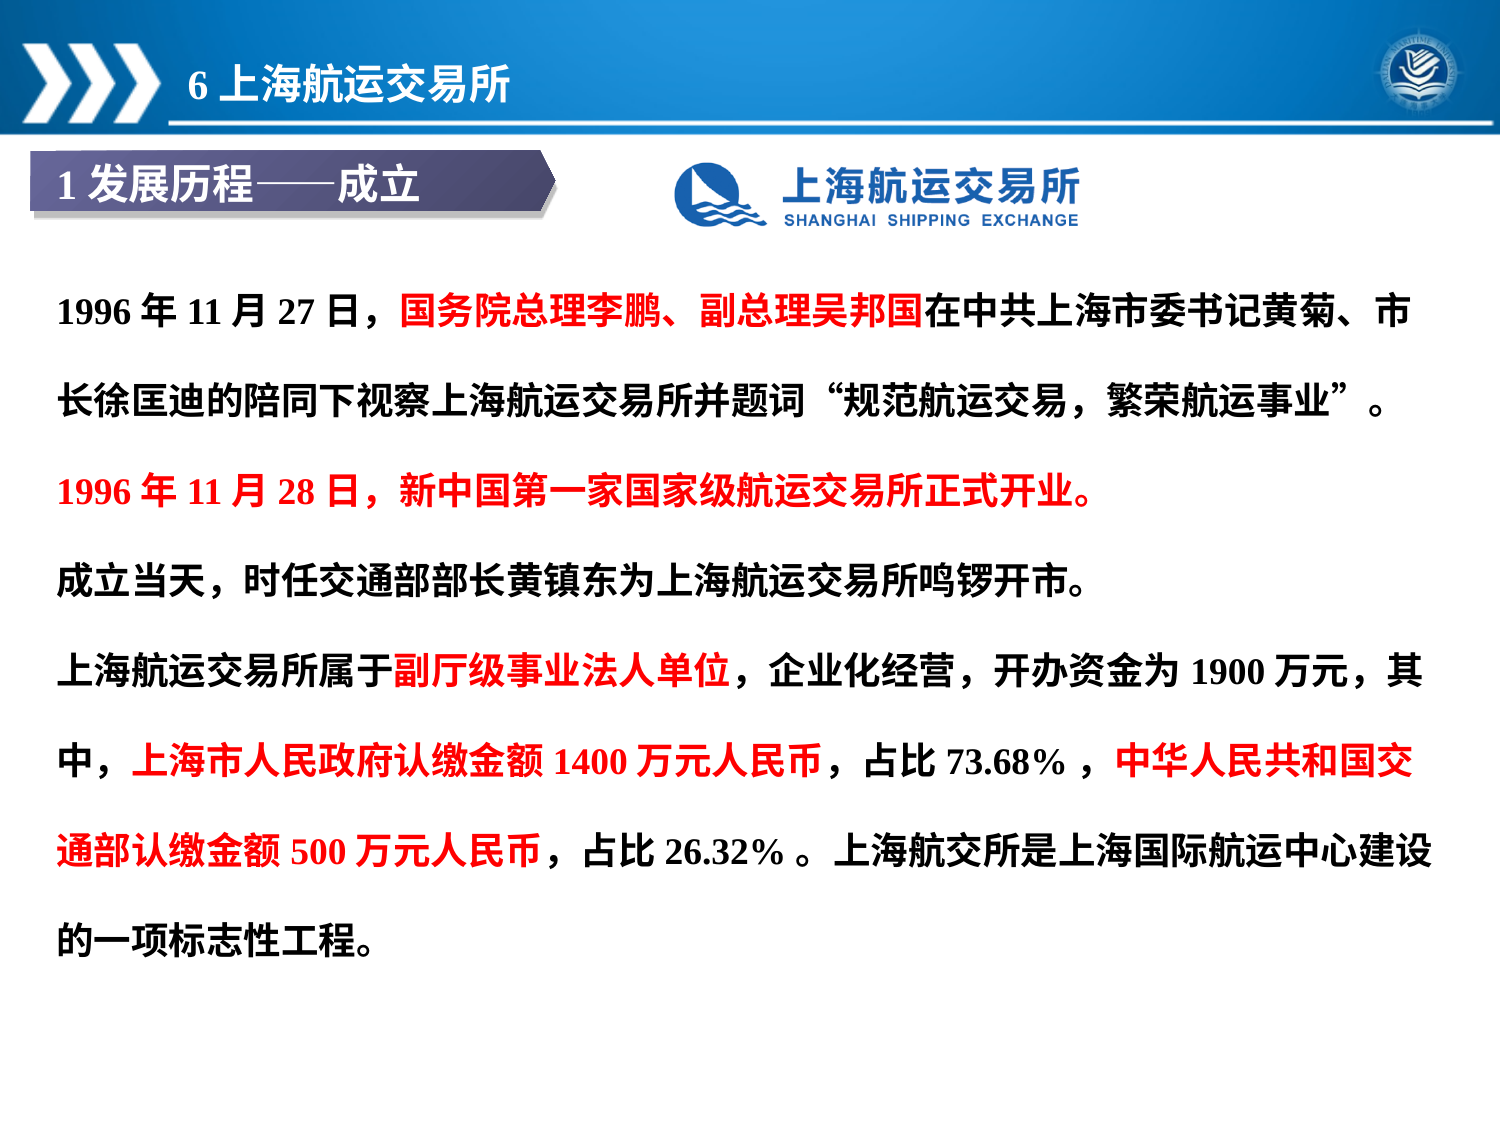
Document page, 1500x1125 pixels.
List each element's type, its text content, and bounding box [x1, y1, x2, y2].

picture [0, 0, 1500, 151]
picture [672, 160, 1087, 231]
text_box [30, 151, 41, 211]
text_box [507, 151, 556, 211]
text_box 1发展历程——成立 [41, 151, 507, 216]
text_box 1996年11月27日，国务院总理李鹏、副总理吴邦国在中共上海市委书记黄菊、市长徐匡迪的陪同下视察上海航运交易所并题词“规范航运交易，繁荣航运事业”。 1996年11月28日，新中国第一家国家级航运交易所正式开业。 成立当天，时任交通部部长黄镇东为上海航运交易所鸣锣开市。 上海航运交易所属于副厅级事业法人单位，企业化经营，开办资金为1900万元，其中，上海市人民政府认缴金额1400万元人民币，占比73.68%，中华人民共和国交通部认缴金额500万元人民币，占比26.32%。上海航交所是上海国际航运中心建设的一项标志性工程。 [41, 235, 1462, 970]
